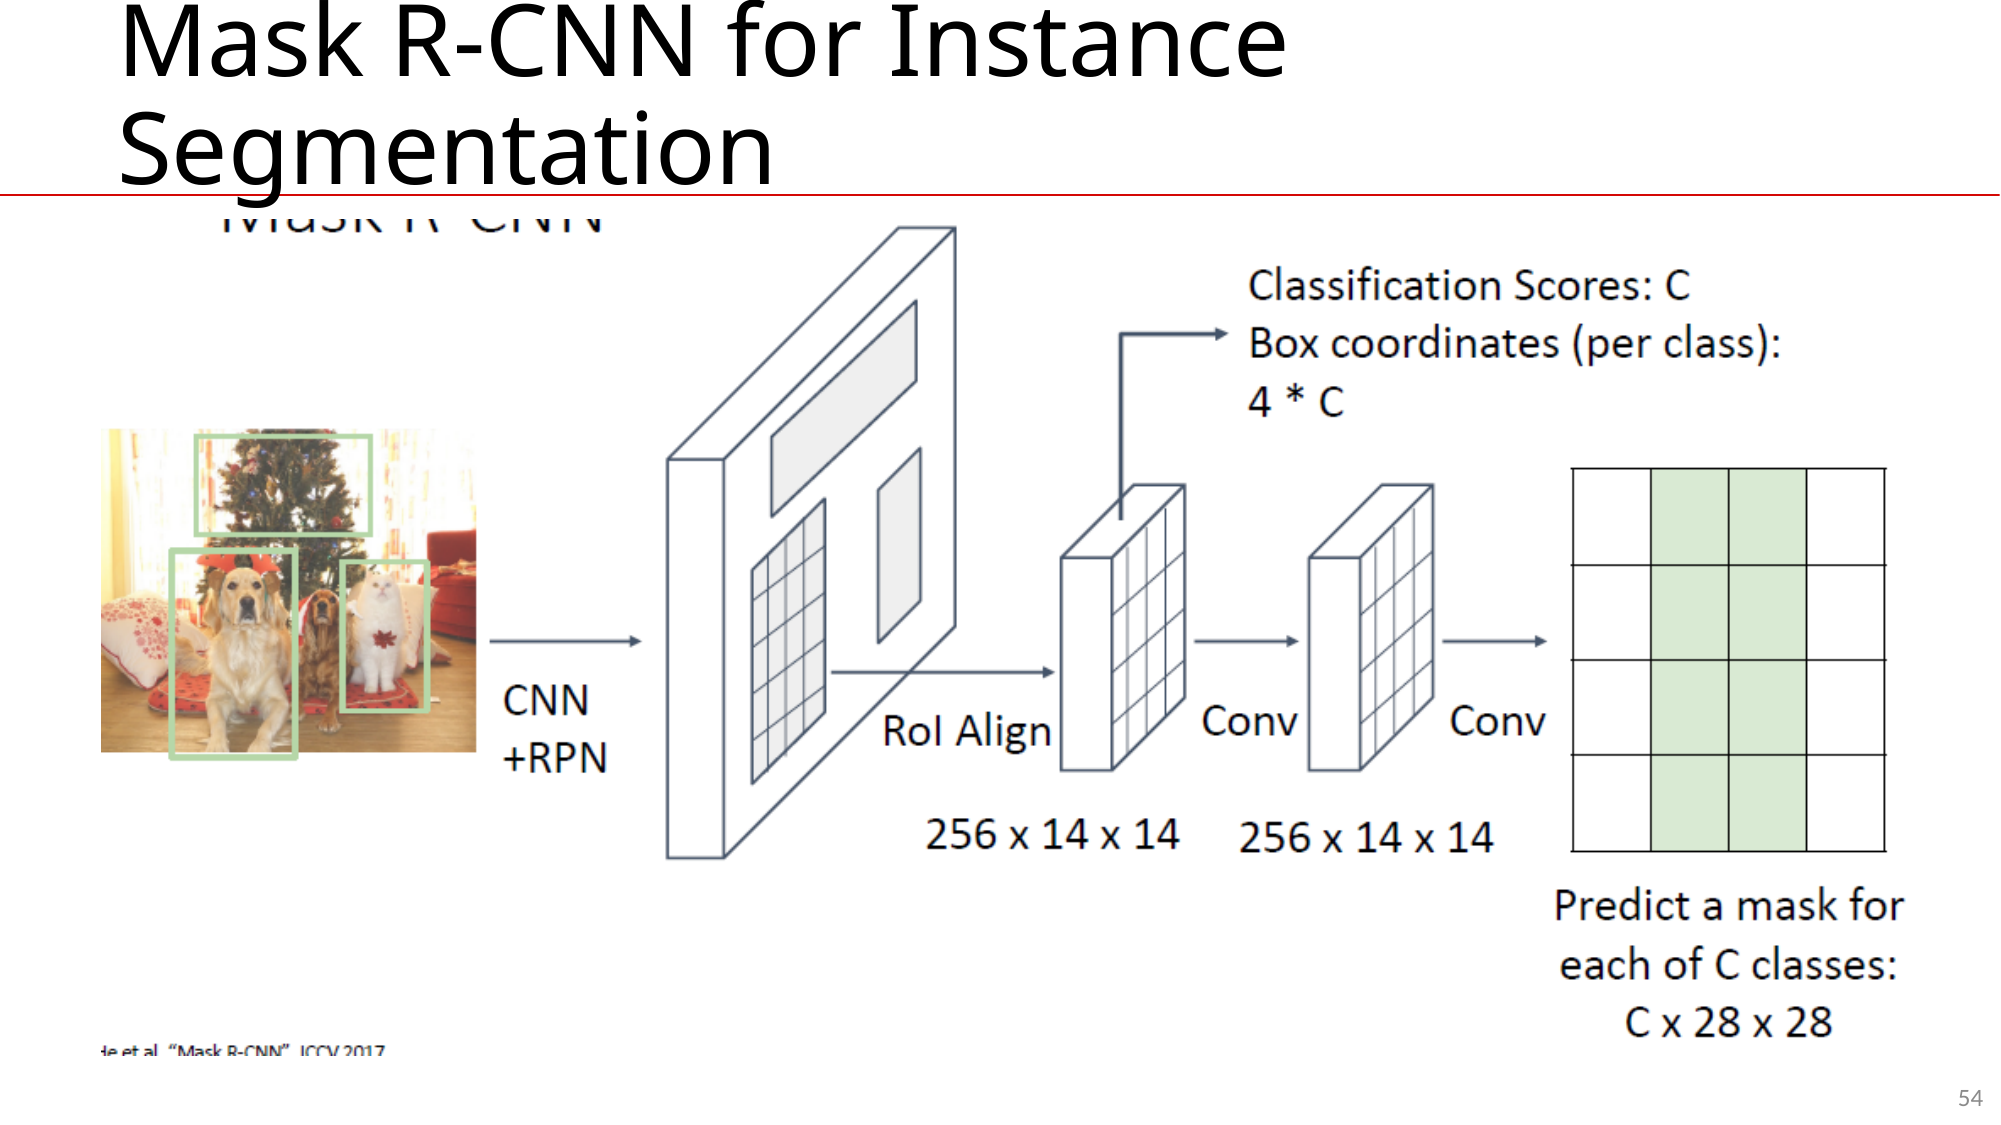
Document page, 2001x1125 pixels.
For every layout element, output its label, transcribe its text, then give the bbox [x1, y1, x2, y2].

title Mask R-CNN for Instance Segmentation [102, 10, 1899, 186]
picture [101, 219, 1916, 1056]
slide_number 54 [1548, 1066, 1999, 1125]
